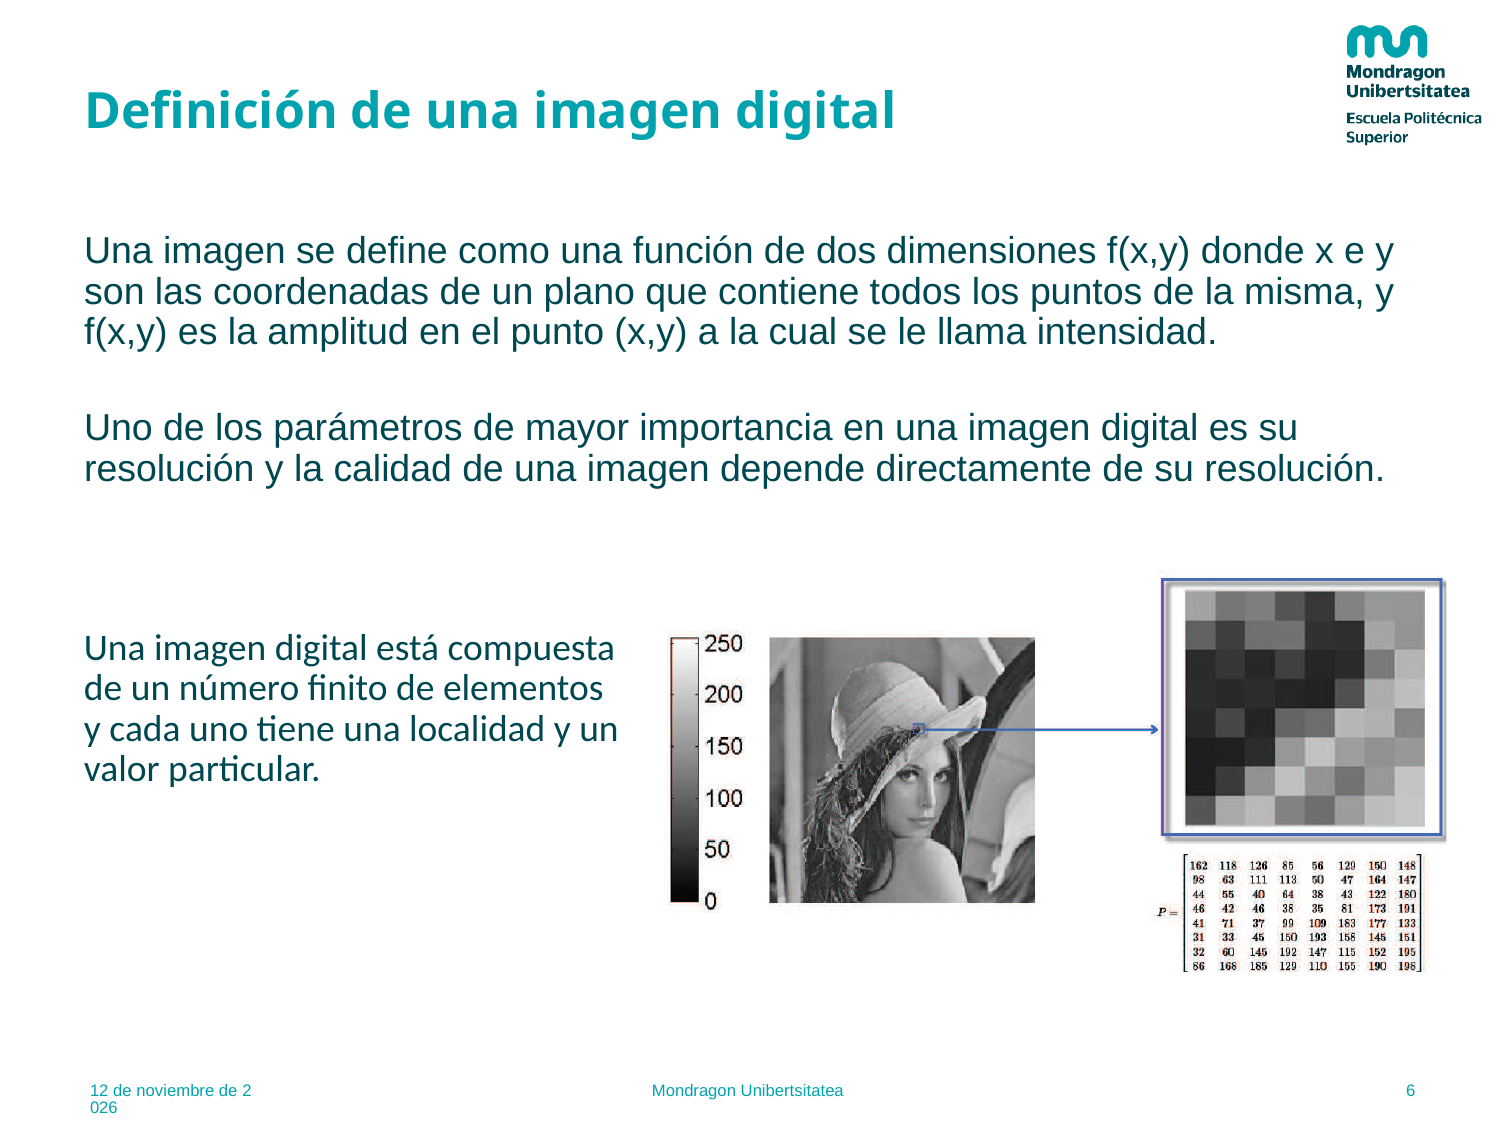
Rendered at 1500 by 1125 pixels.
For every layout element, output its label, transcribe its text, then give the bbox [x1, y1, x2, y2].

picture [1320, 0, 1500, 170]
picture [662, 569, 1447, 1010]
text_box Una imagen digital está compuesta de un número finito de elementos y cada uno tiene una localidad y un valor particular. [69, 620, 642, 798]
slide_number 6 [1238, 1059, 1431, 1120]
list Una imagen se define como una función de dos dimensiones f(x,y) donde x e y son las coordenadas de un plano que contiene todos los puntos de la misma, y f(x,y) es la amplitud en el punto (x,y) a la cual se le llama intensidad. Uno de los parámetros de mayor importancia en una imagen digital es su resolución y la calidad de una imagen depende directamente de su resolución. [69, 223, 1431, 539]
title Definición de una imagen digital [69, 77, 1327, 148]
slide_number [75, 1059, 269, 1120]
footer Mondragon Unibertsitatea [356, 1059, 1140, 1120]
